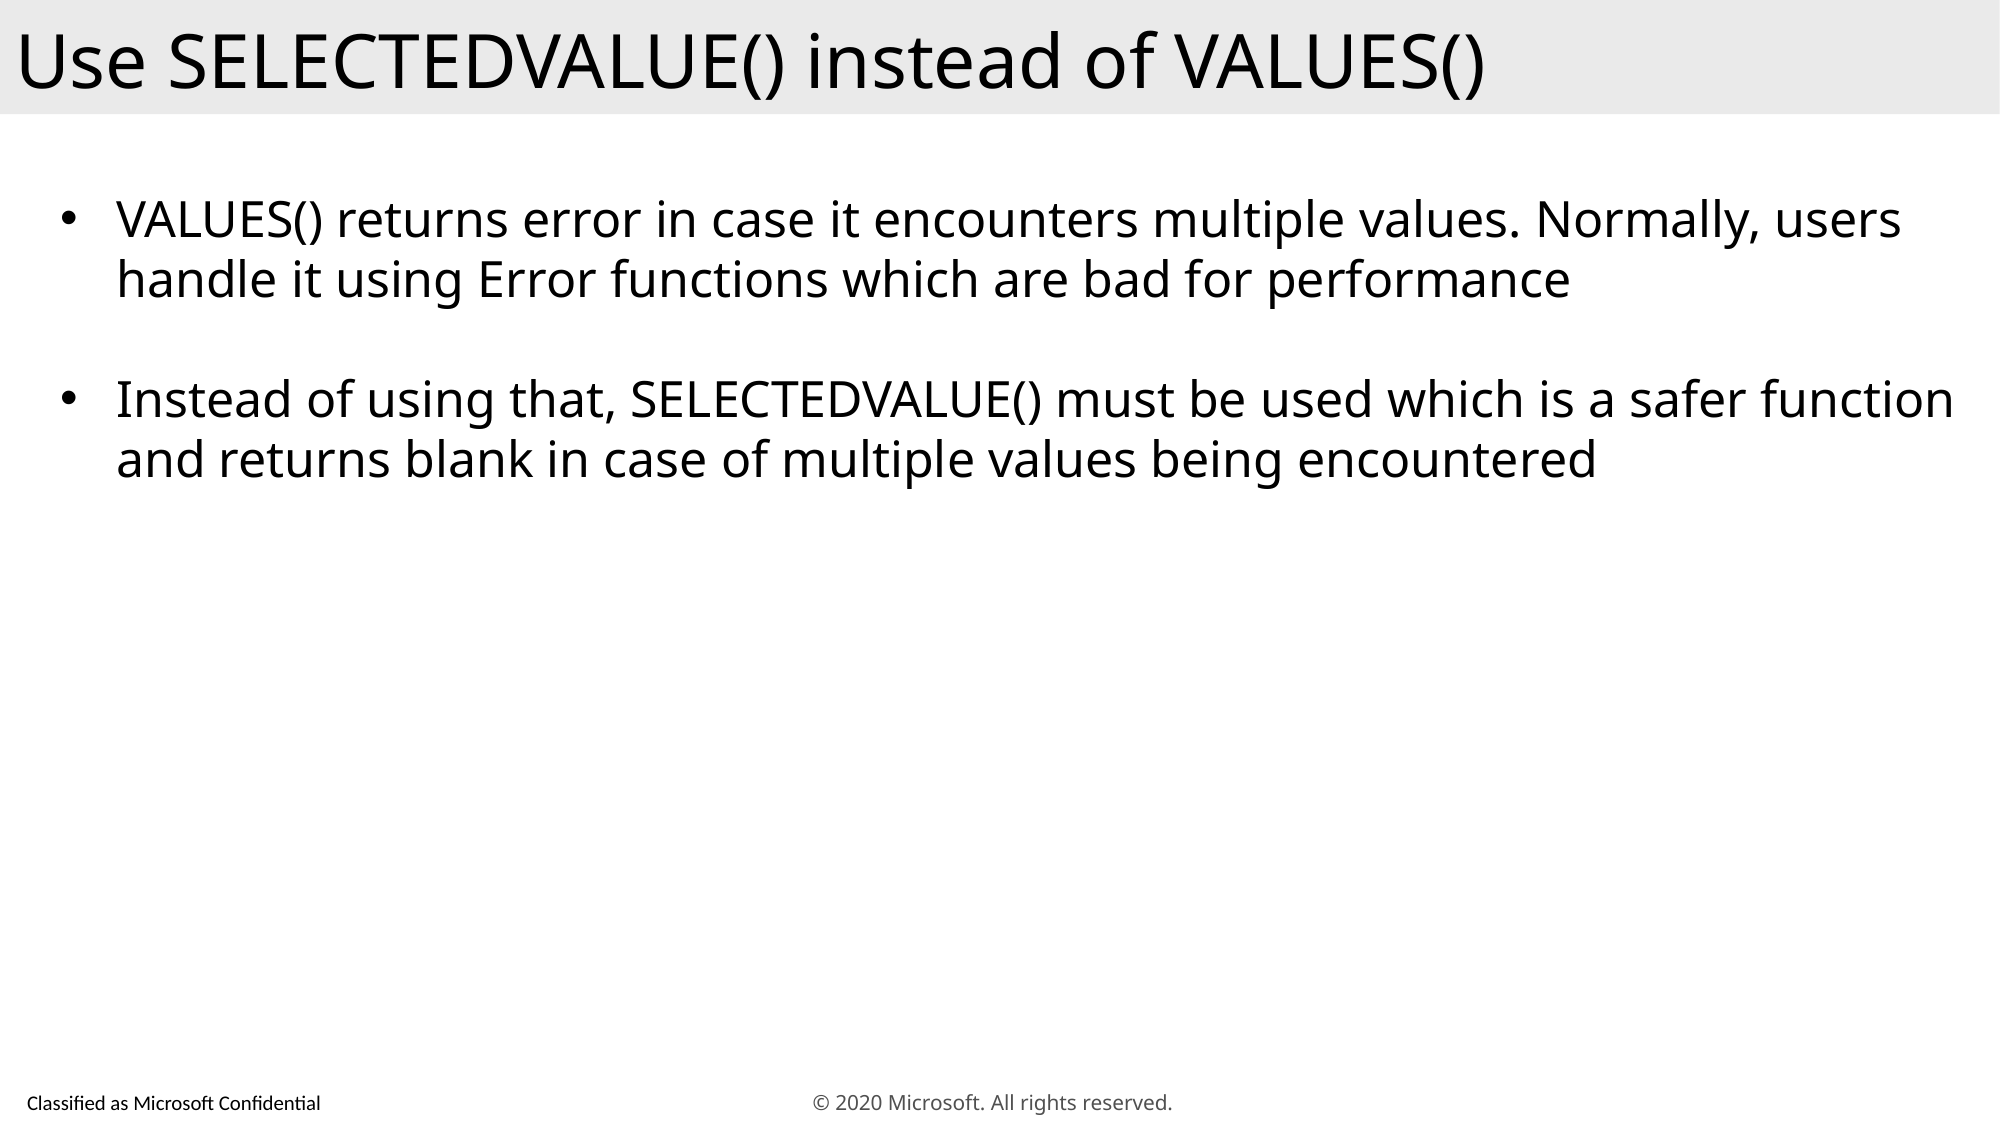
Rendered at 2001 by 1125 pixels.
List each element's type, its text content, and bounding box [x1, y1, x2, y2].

text_box [0, 0, 2000, 115]
footer © 2020 Microsoft. All rights reserved. [663, 1084, 1338, 1122]
text_box VALUES() returns error in case it encounters multiple values. Normally, users handle it using Error functions which are bad for performance Instead of using that, SELECTEDVALUE() must be used which is a safer function and returns blank in case of multiple values being encountered [45, 119, 1985, 735]
title Use SELECTEDVALUE() instead of VALUES() [0, 6, 1879, 209]
